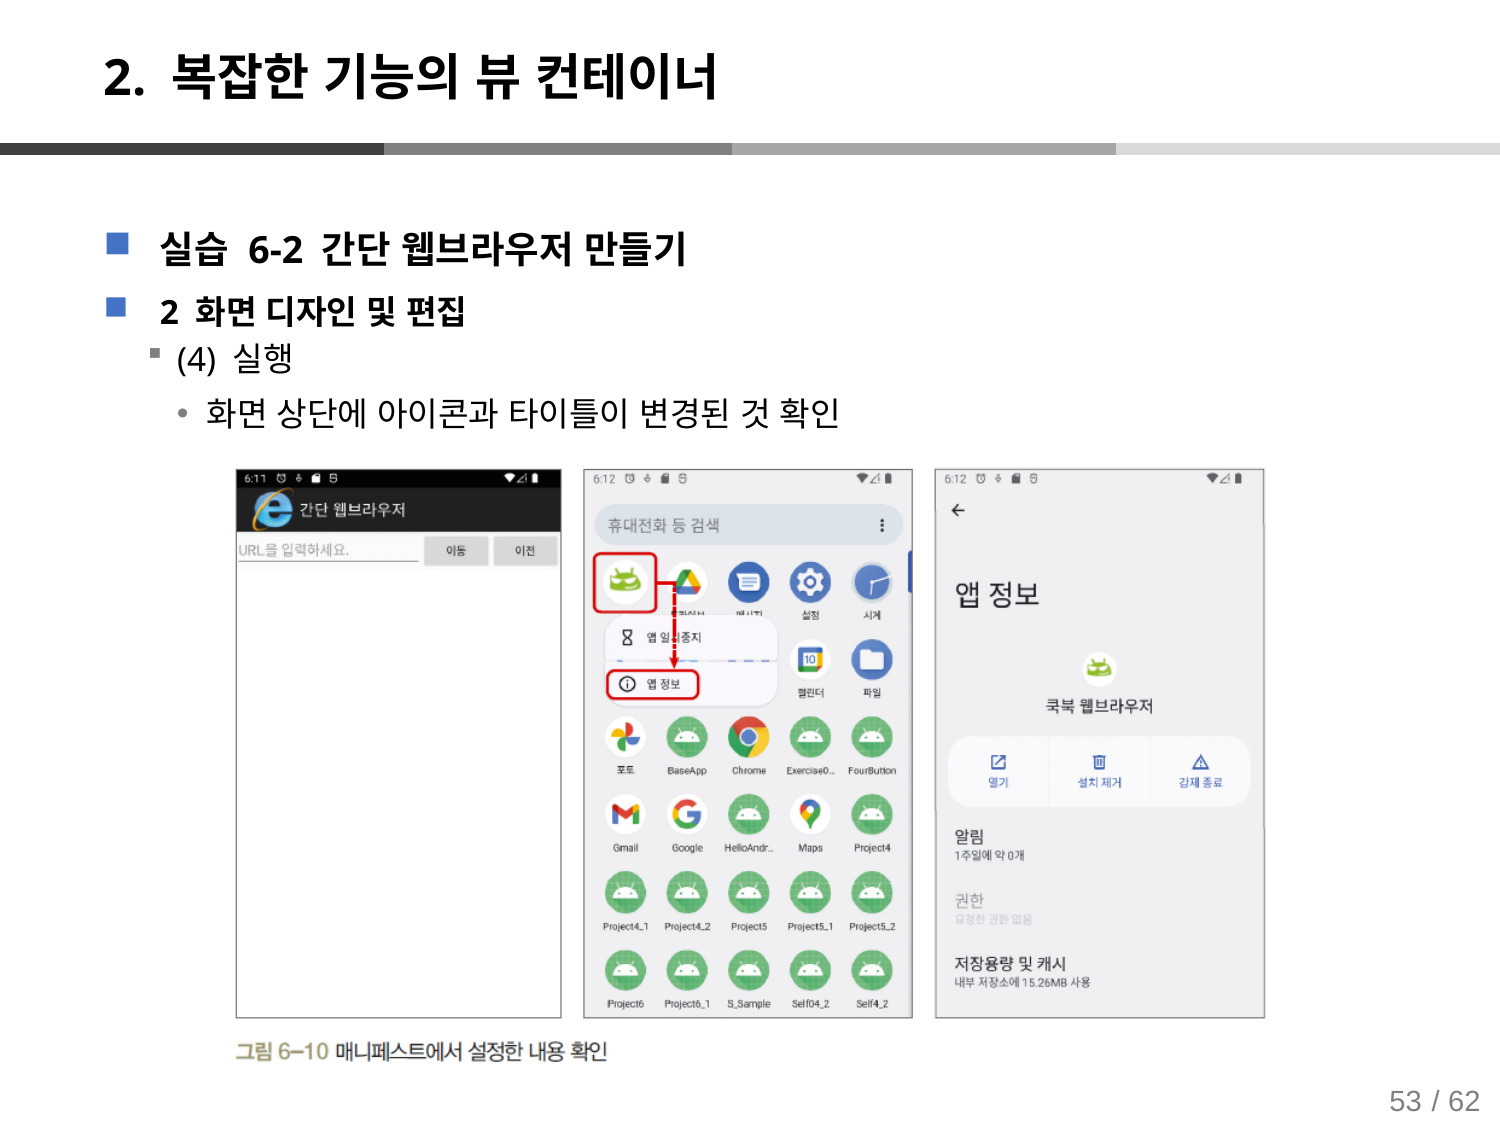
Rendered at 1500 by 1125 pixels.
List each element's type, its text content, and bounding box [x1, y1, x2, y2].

picture [231, 462, 1269, 1068]
list 실습 6-2 간단 웹브라우저 만들기 2 화면 디자인 및 편집 (4) 실행 화면 상단에 아이콘과 타이틀이 변경된 것 확인 [88, 196, 1436, 1083]
title 2. 복잡한 기능의 뷰 컨테이너 [88, 30, 1211, 121]
